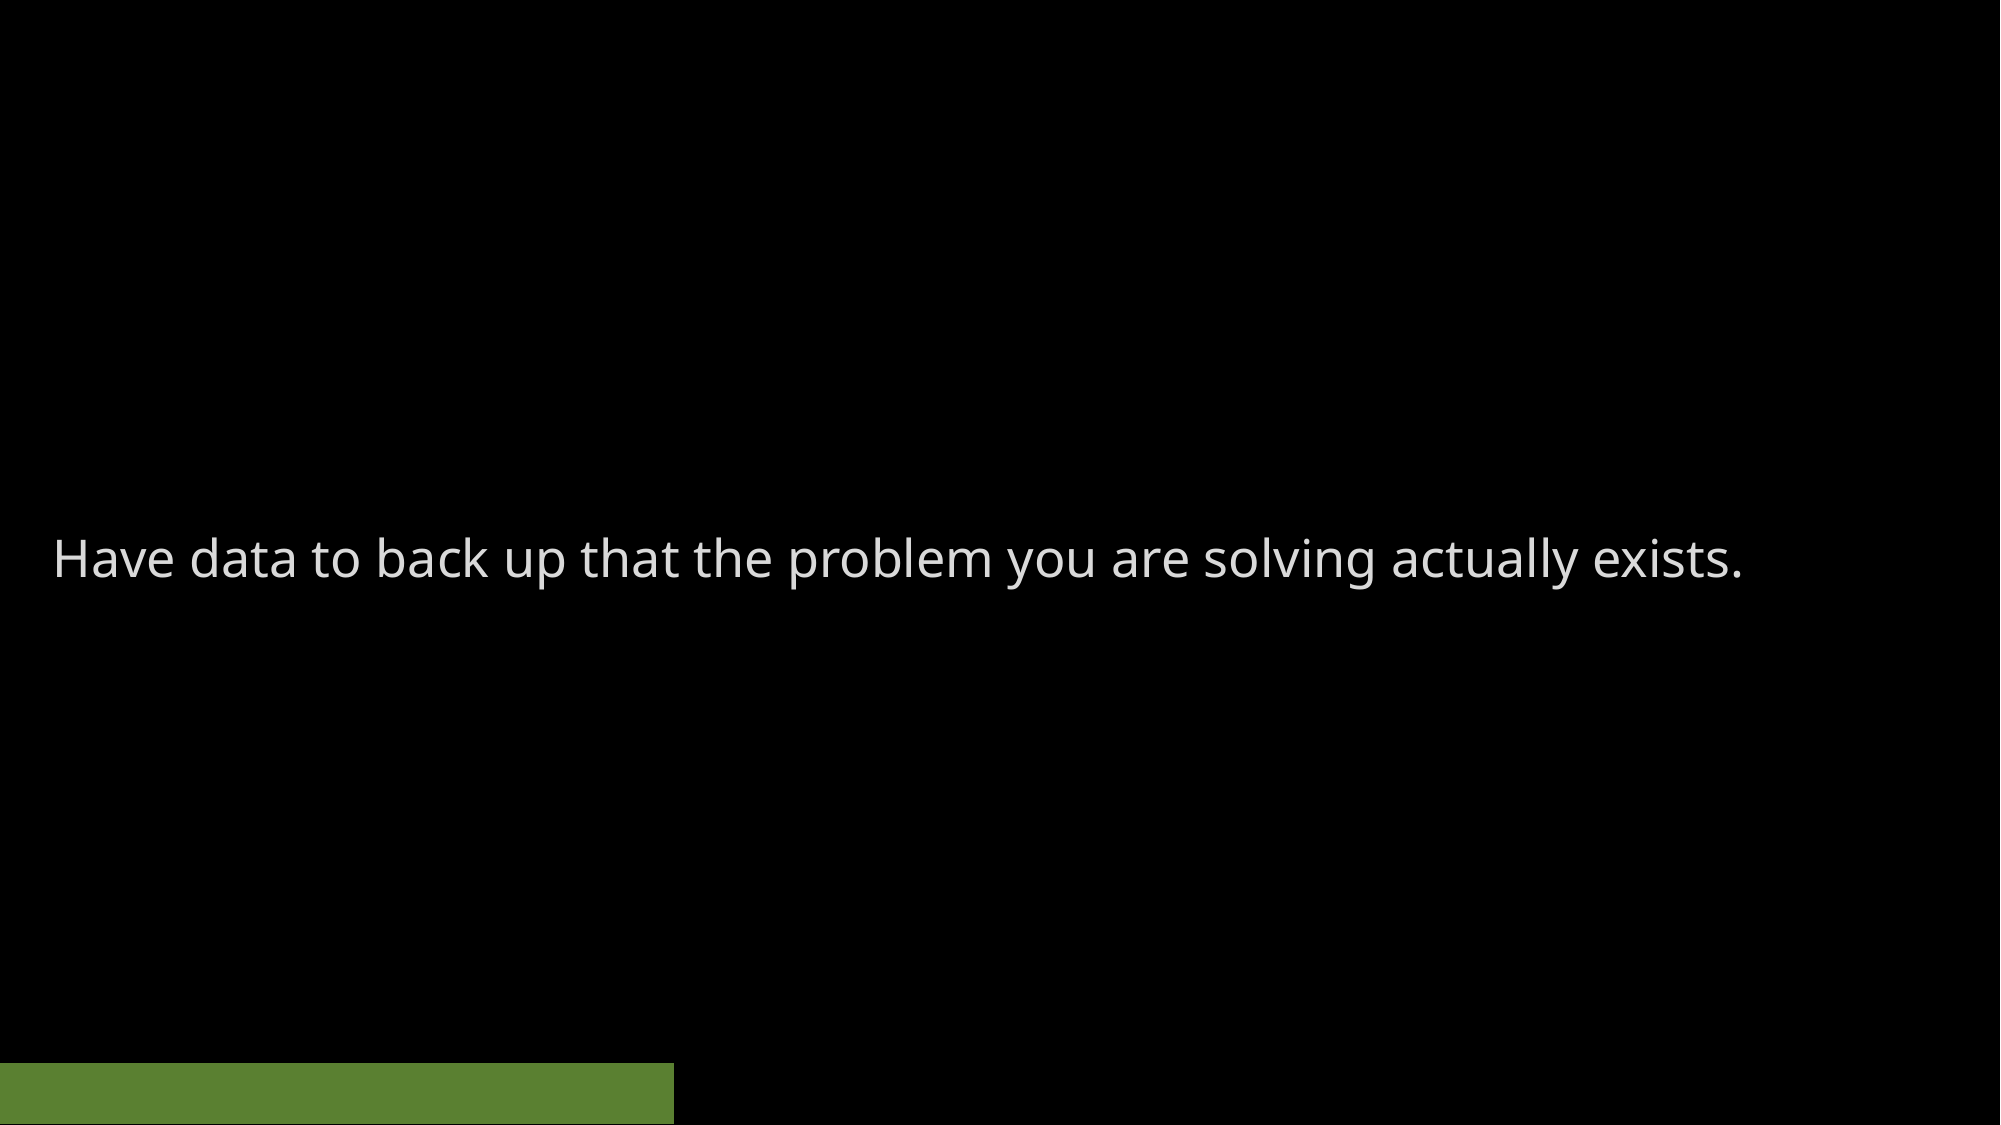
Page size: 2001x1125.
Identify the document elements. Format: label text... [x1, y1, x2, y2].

text_box [0, 1062, 675, 1125]
list Have data to back up that the problem you are solving actually exists. [37, 525, 1888, 638]
